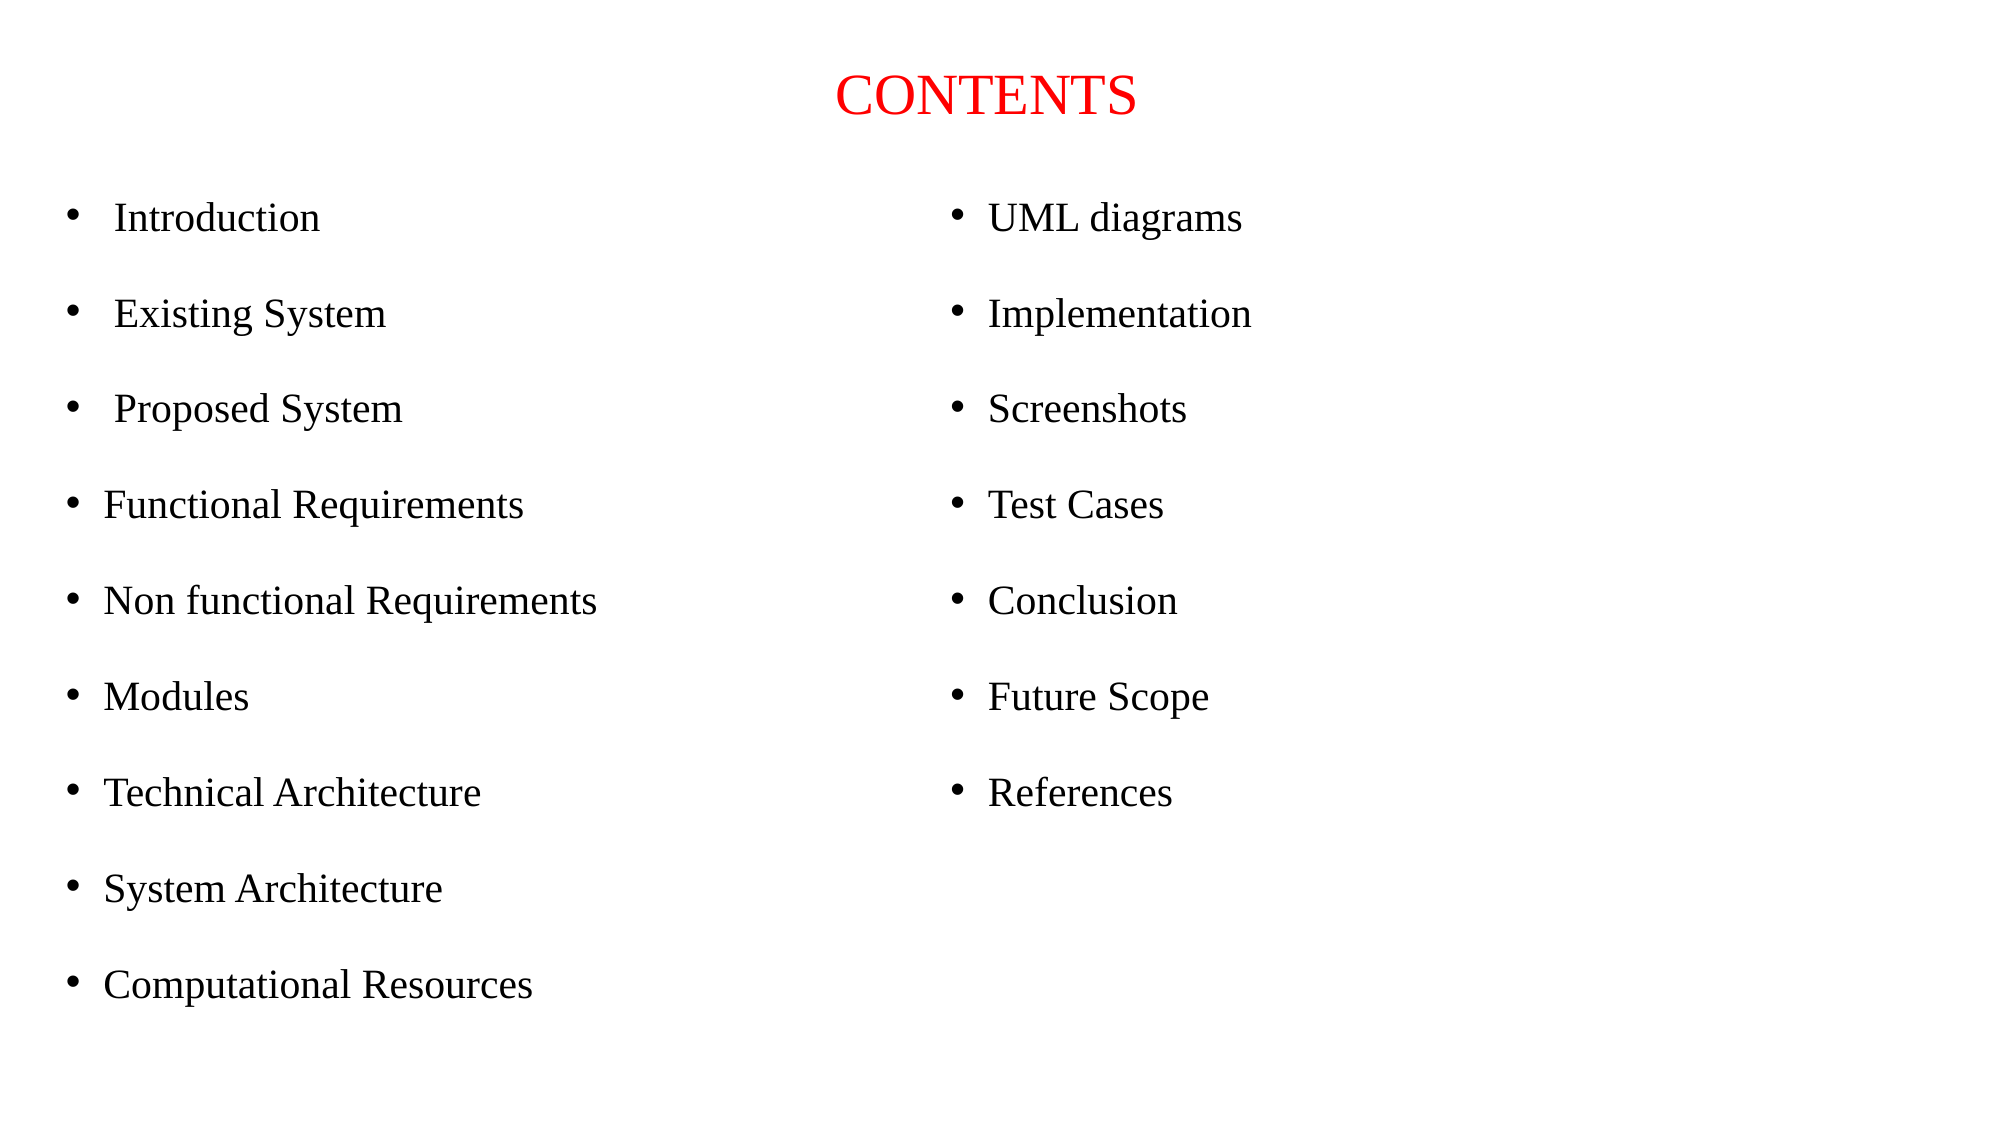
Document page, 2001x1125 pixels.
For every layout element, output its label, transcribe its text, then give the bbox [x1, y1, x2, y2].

title CONTENTS [124, 0, 1850, 157]
list Introduction Existing System Proposed System Functional Requirements Non functional Requirements Modules Technical Architecture System Architecture Computational Resources UML diagrams Implementation Screenshots Test Cases Conclusion Future Scope References [50, 157, 1850, 1074]
